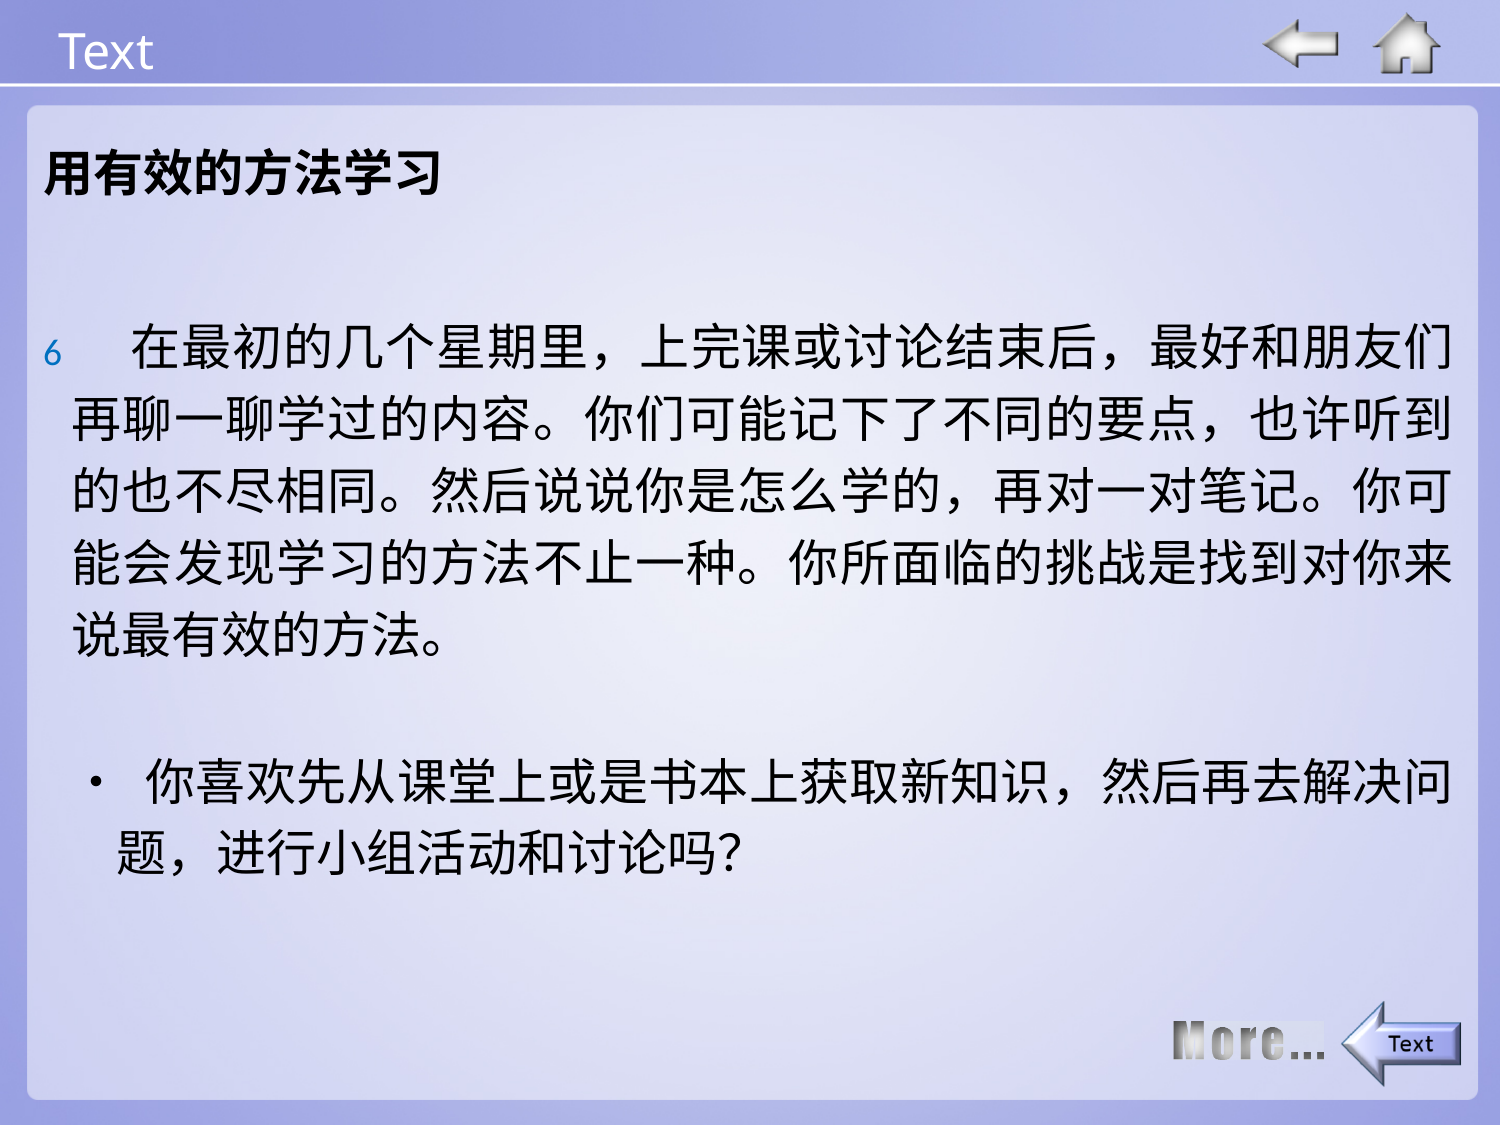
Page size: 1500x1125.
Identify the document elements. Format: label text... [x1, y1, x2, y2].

list 用有效的方法学习 6 在最初的几个星期里，上完课或讨论结束后，最好和朋友们再聊一聊学过的内容。你们可能记下了不同的要点，也许听到的也不尽相同。然后说说你是怎么学的，再对一对笔记。你可能会发现学习的方法不止一种。你所面临的挑战是找到对你来说最有效的方法。 • 你喜欢先从课堂上或是书本上获取新知识，然后再去解决问题，进行小组活动和讨论吗？ [27, 133, 1470, 1096]
text_box Text [43, 11, 170, 87]
picture [0, 0, 1500, 1125]
